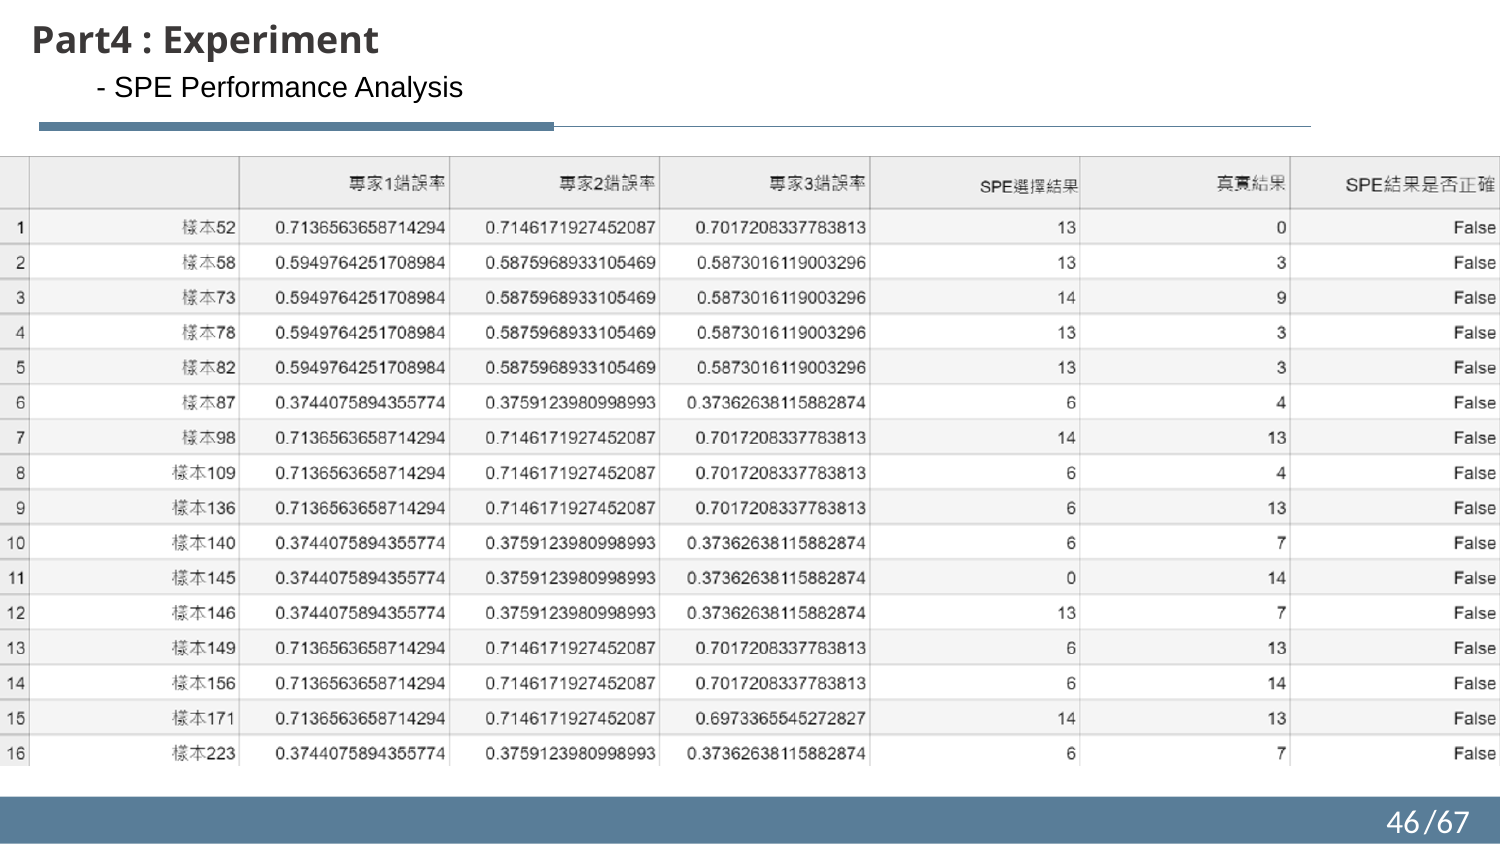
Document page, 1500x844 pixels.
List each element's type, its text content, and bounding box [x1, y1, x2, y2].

text_box Part4 : Experiment [16, 8, 1077, 69]
text_box - SPE Performance Analysis [81, 69, 1077, 111]
picture [0, 156, 1500, 773]
footer /67 [1435, 798, 1498, 844]
slide_number 46 [1097, 798, 1435, 844]
